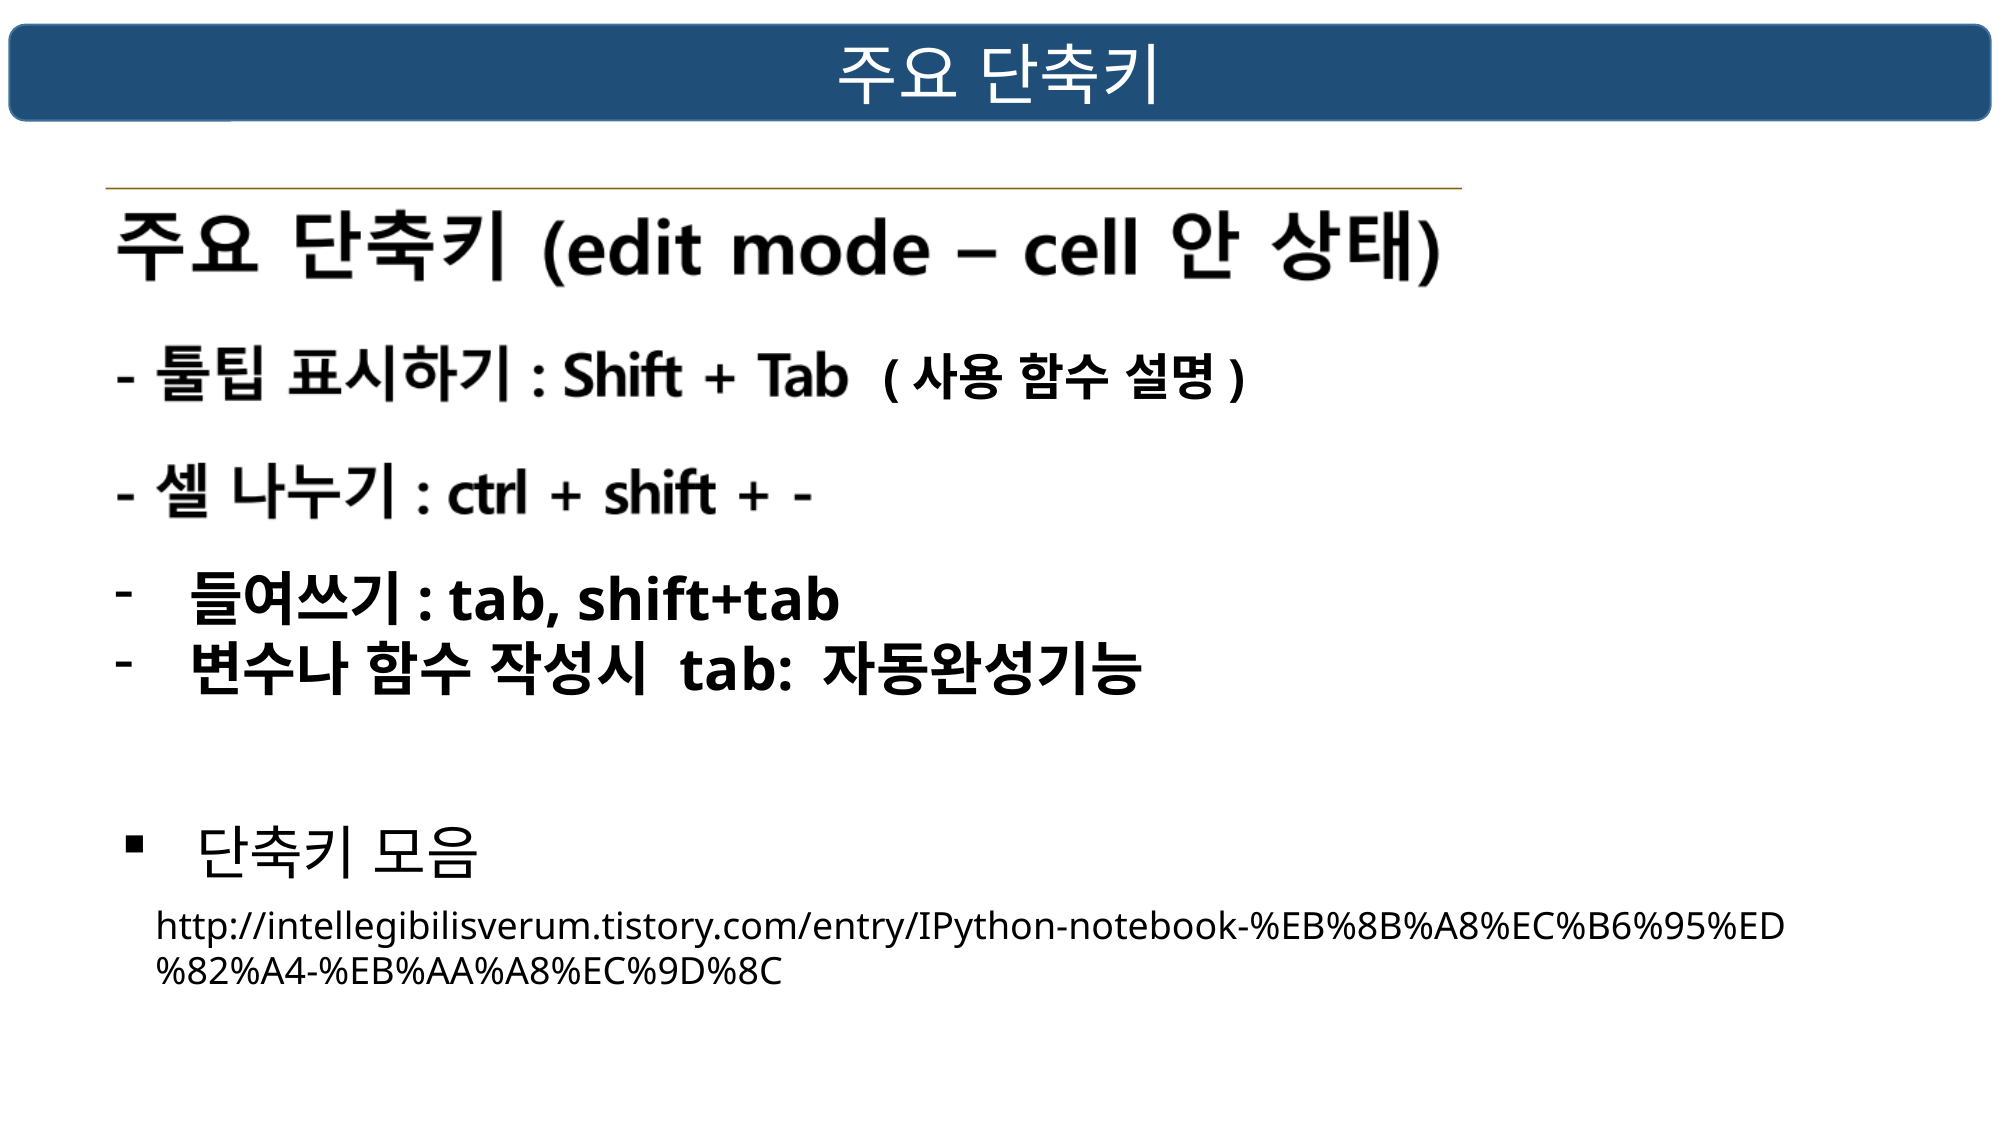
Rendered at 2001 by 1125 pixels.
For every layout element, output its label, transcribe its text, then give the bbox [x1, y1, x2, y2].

text_box 들여쓰기: tab, shift+tab 변수나 함수 작성시 tab: 자동완성기능 [99, 555, 1317, 710]
picture [105, 181, 1463, 555]
text_box http://intellegibilisverum.tistory.com/entry/IPython-notebook-%EB%8B%A8%EC%B6%95%ED%82%A4-%EB%AA%A8%EC%9D%8C [140, 894, 1840, 1000]
text_box 주요 단축키 [8, 23, 1992, 122]
text_box 단축키 모음 [106, 809, 495, 894]
